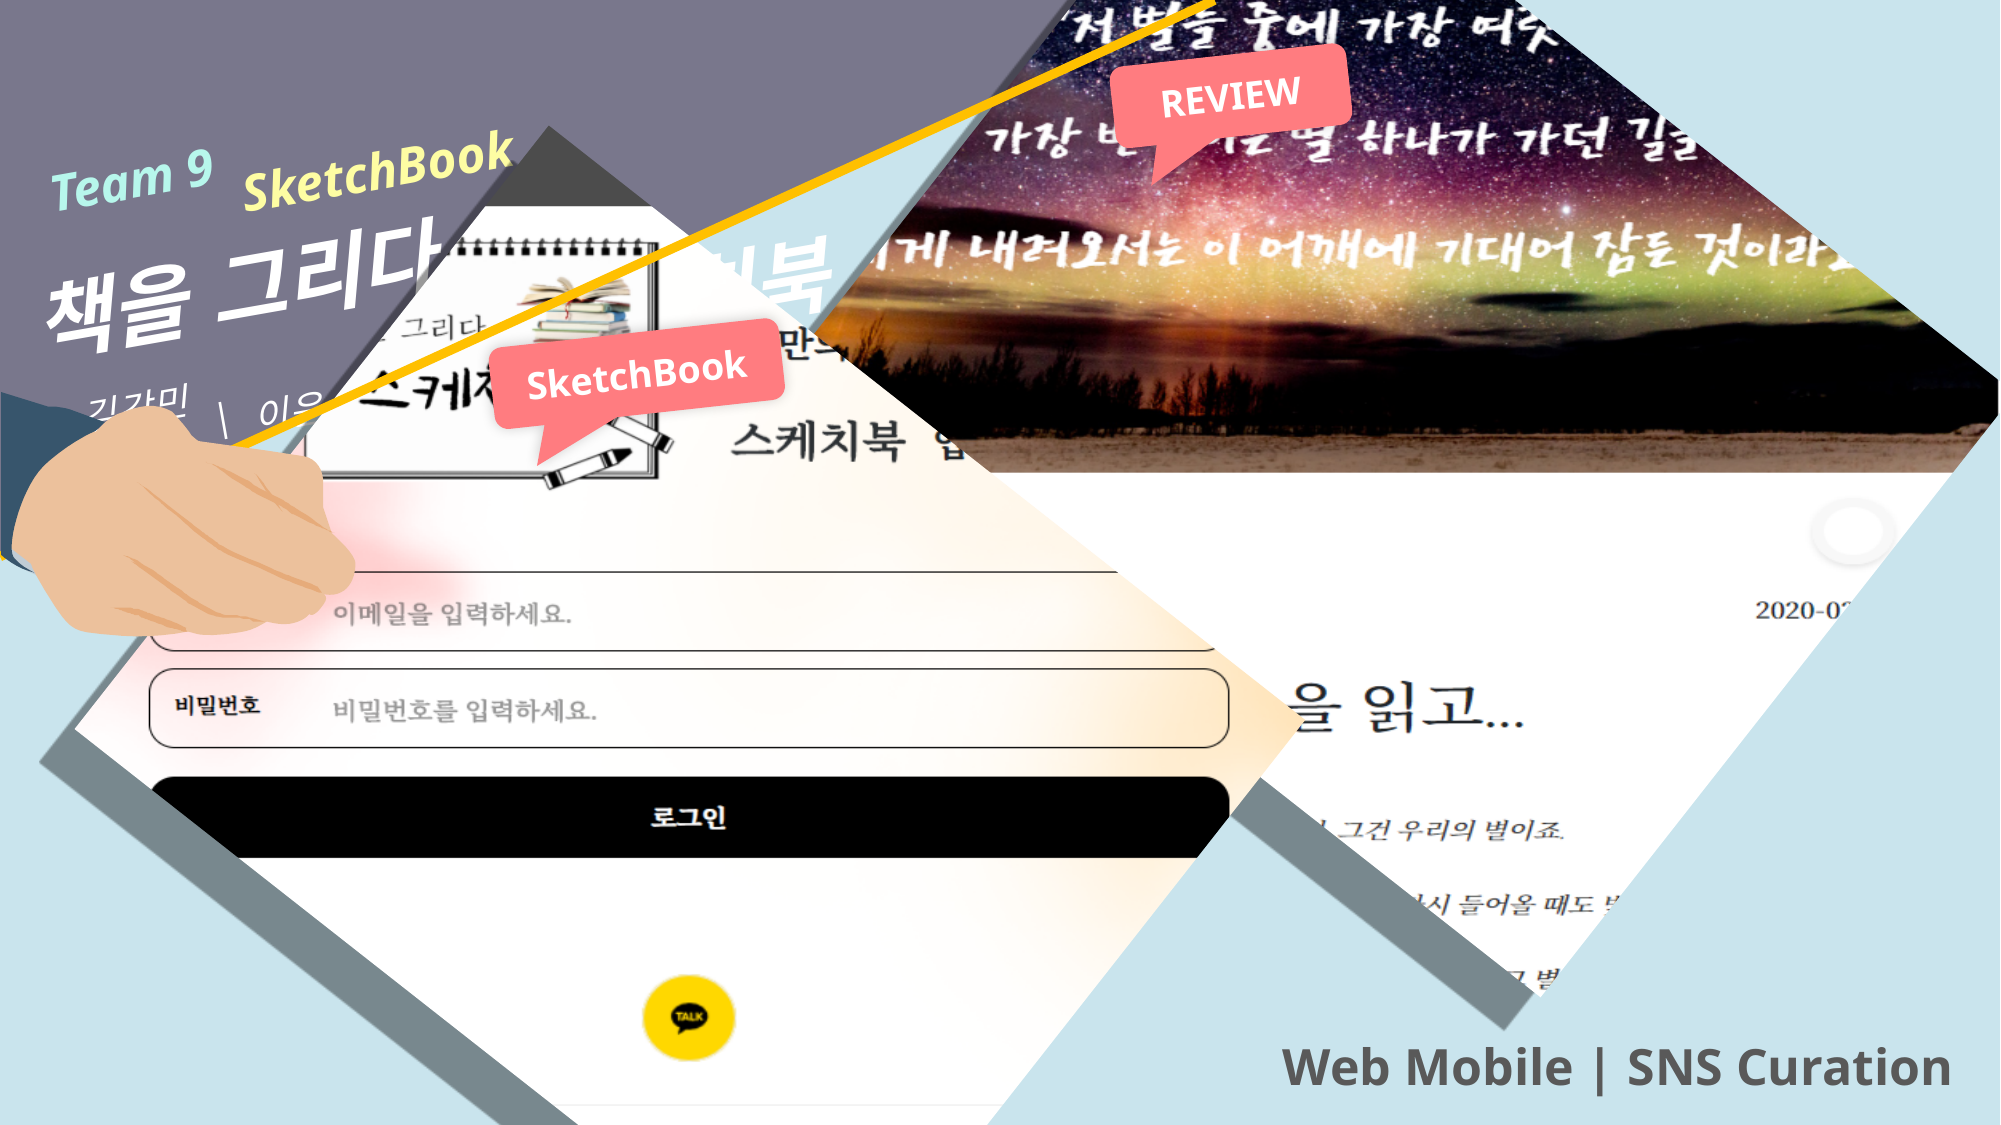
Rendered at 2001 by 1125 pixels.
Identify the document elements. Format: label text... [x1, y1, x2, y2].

text_box [1101, 0, 2000, 998]
text_box [73, 557, 1307, 1125]
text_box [0, 0, 1215, 557]
text_box REVIEW [1215, 42, 1354, 141]
text_box Web Mobile | SNS Curation [1258, 998, 1969, 1103]
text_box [1, 392, 356, 637]
